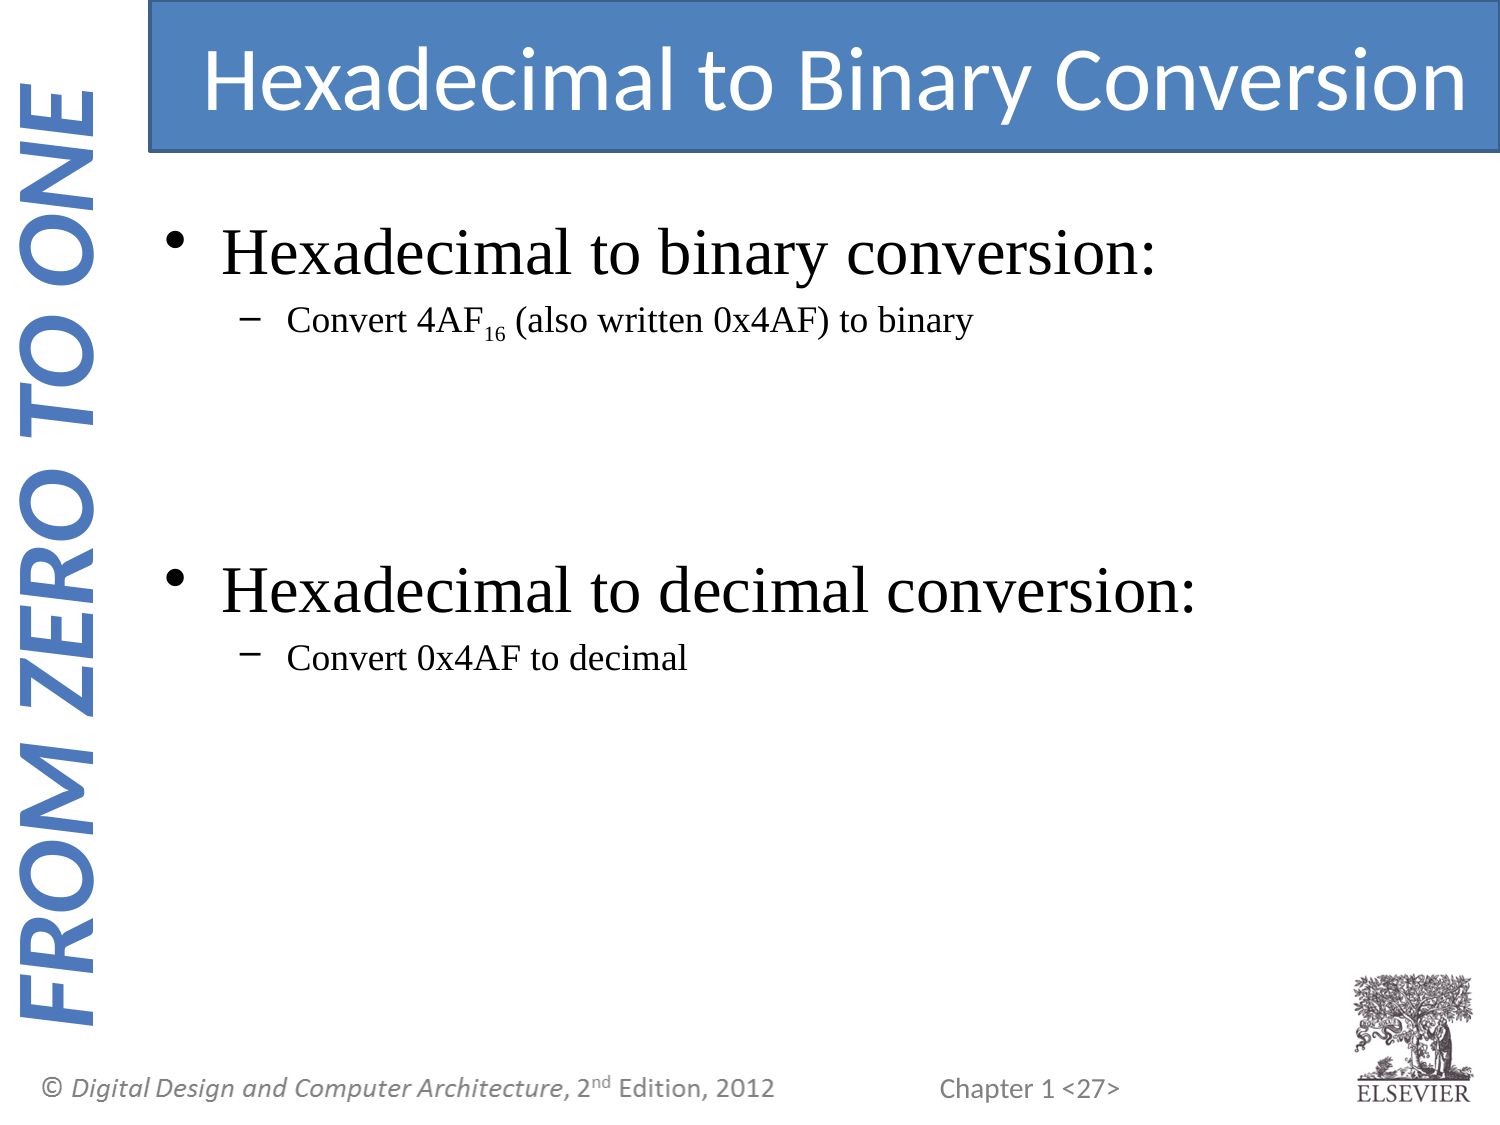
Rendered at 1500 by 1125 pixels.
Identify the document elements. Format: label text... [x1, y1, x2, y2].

text_box Hexadecimal to binary conversion: Convert 4AF16 (also written 0x4AF) to binary Hexadecimal to decimal conversion: Convert 0x4AF to decimal [150, 200, 1475, 1050]
picture [0, 0, 1500, 1125]
text_box [87, 174, 1413, 1025]
text_box Hexadecimal to Binary Conversion [187, 11, 1488, 136]
